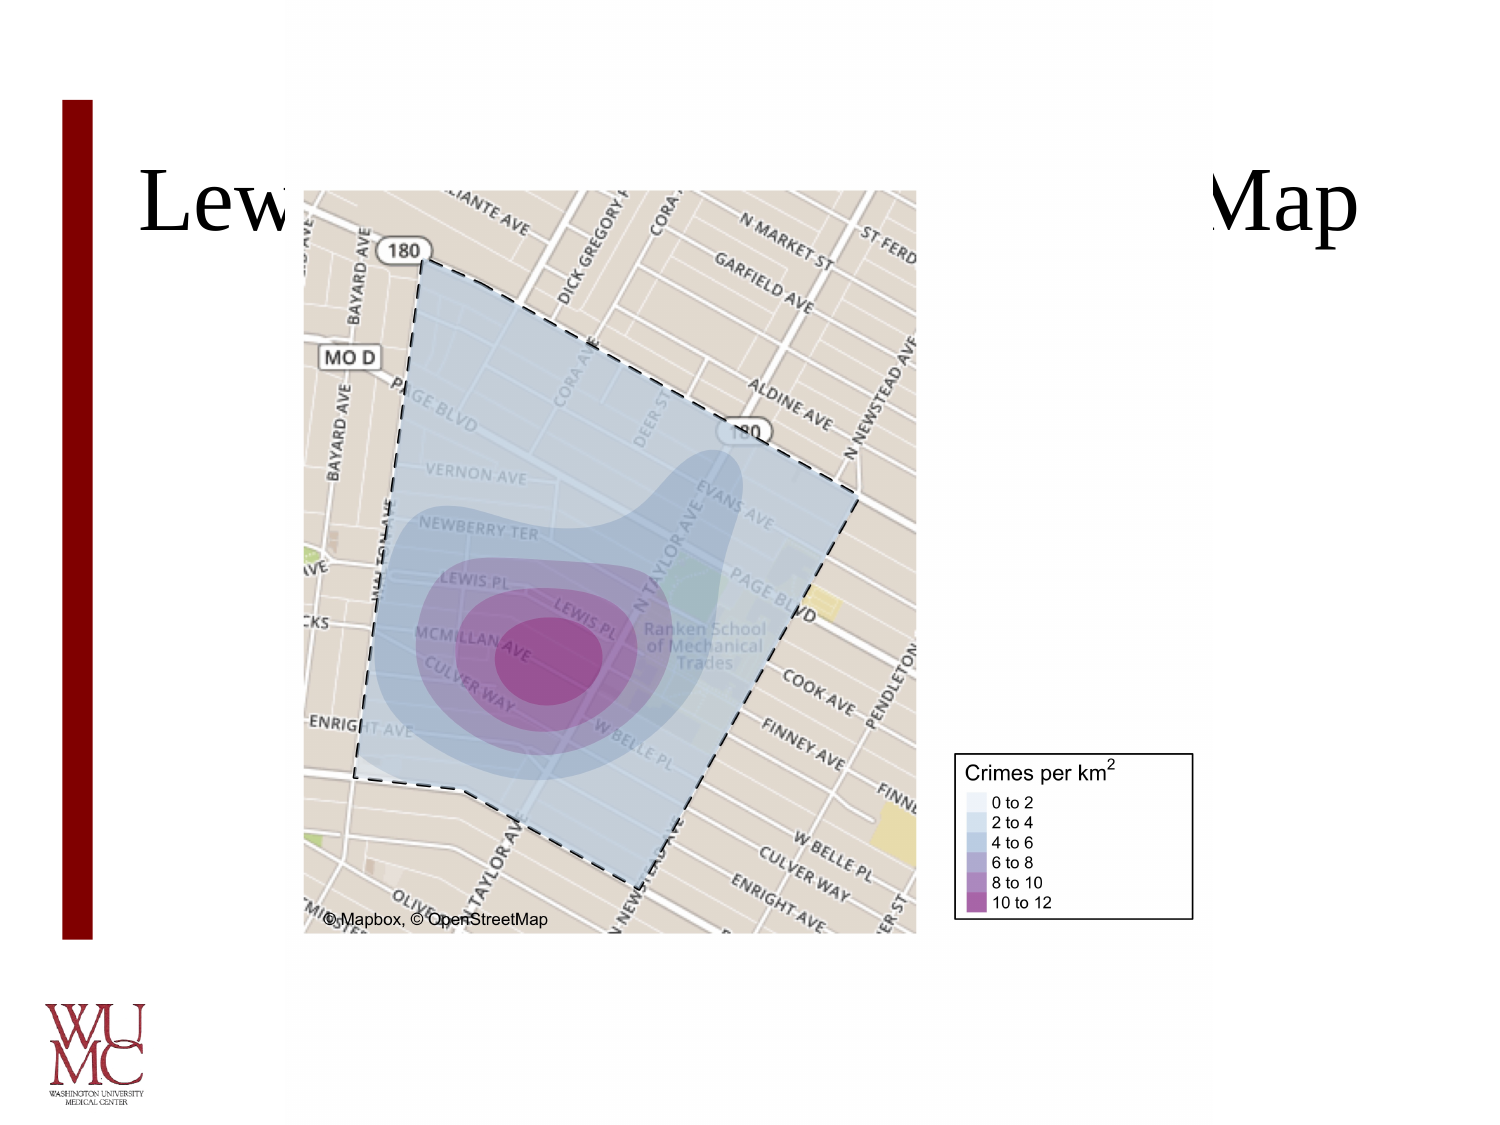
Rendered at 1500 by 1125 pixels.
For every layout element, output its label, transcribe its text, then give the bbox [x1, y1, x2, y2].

picture [285, 0, 1213, 1125]
title Lewis Place: Crime Density Map [1216, 99, 1388, 288]
picture [41, 996, 156, 1113]
title Lewis Place: Crime Density Map [112, 99, 280, 288]
